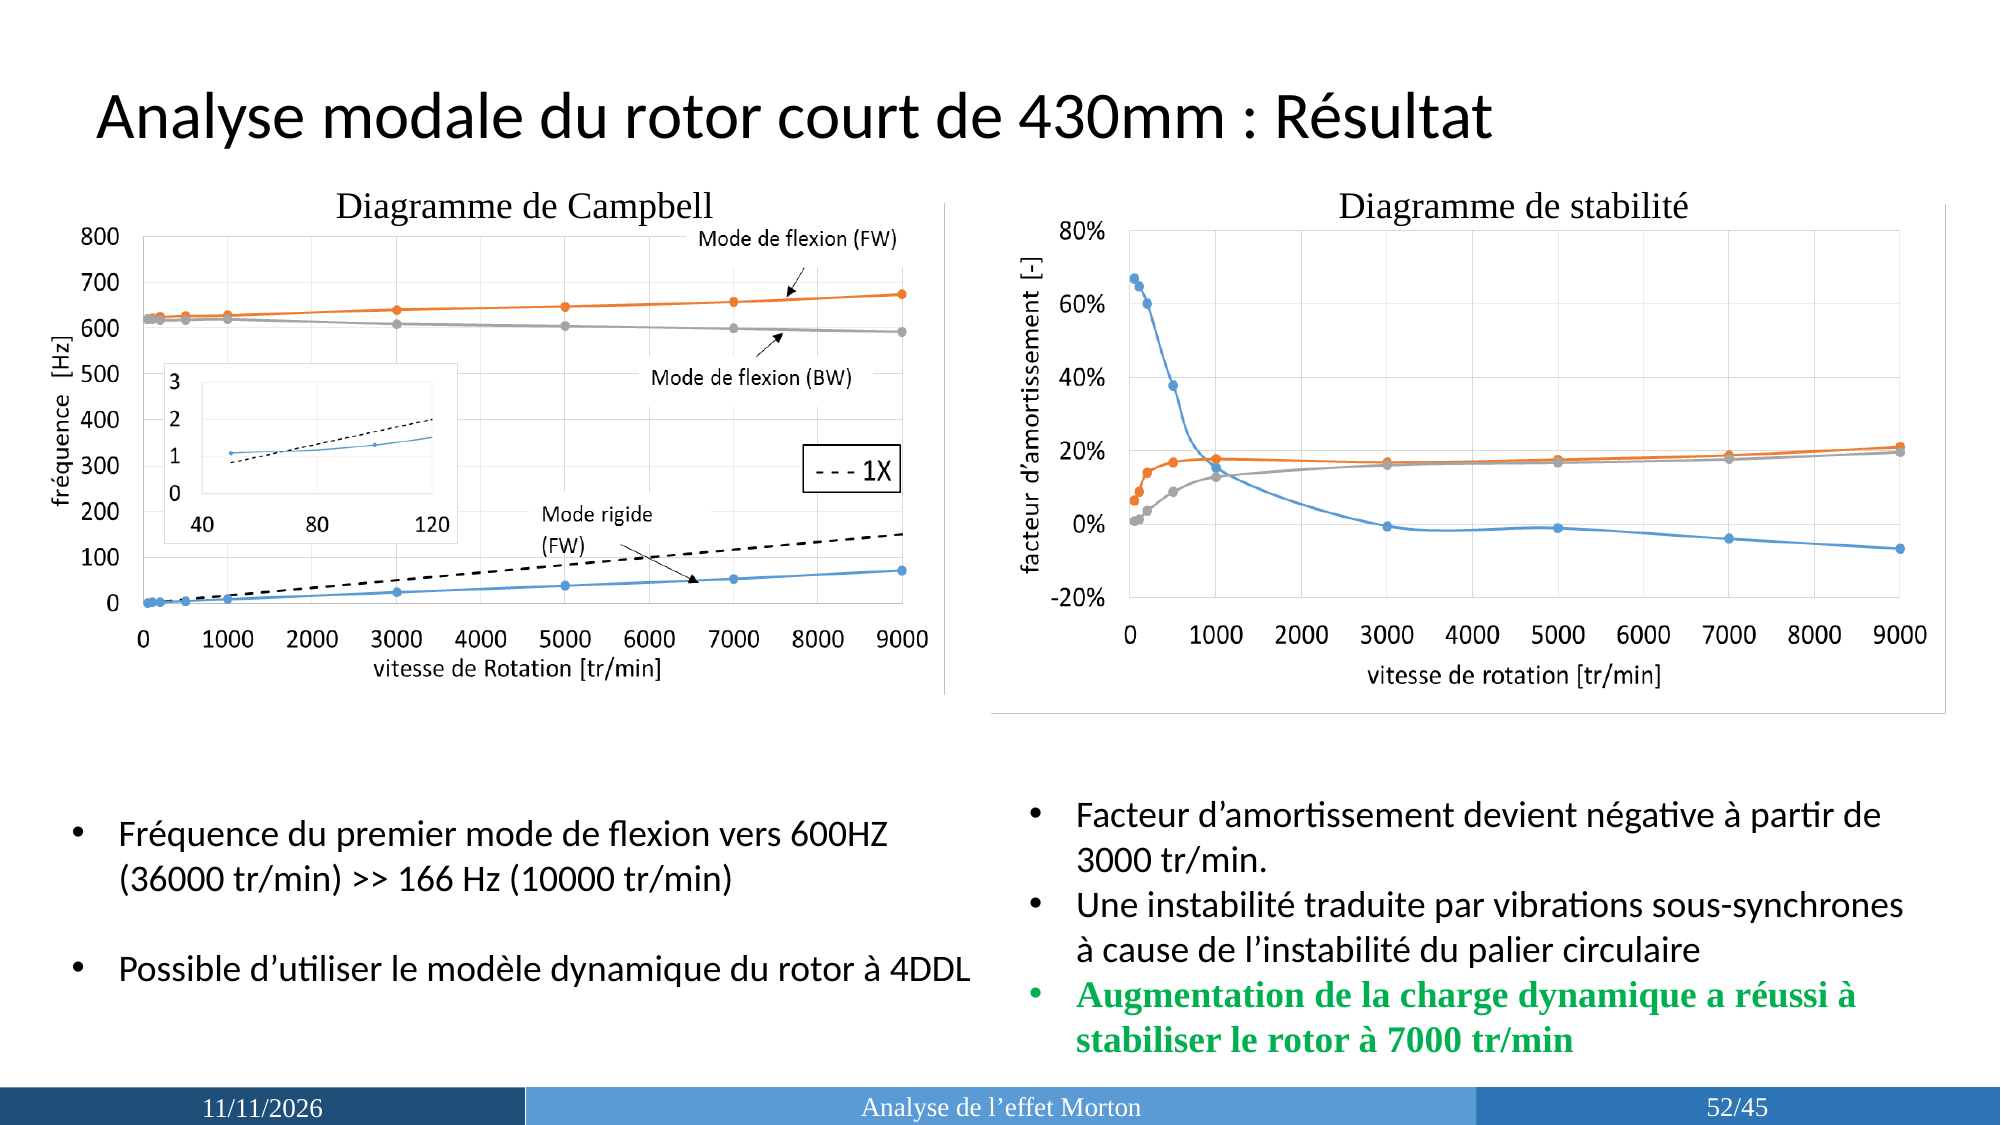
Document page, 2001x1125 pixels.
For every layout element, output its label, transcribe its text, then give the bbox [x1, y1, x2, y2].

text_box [991, 173, 1946, 714]
text_box Analyse modale du rotor court de 430mm : Résultat [81, 64, 1913, 159]
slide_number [0, 1087, 525, 1125]
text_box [27, 173, 945, 695]
text_box Fréquence du premier mode de flexion vers 600HZ (36000 tr/min) >> 166 Hz (10000 tr/min) Possible d’utiliser le modèle dynamique du rotor à 4DDL [56, 801, 992, 997]
slide_number 52/45 [1477, 1087, 2000, 1125]
footer Analyse de l’effet Morton [526, 1087, 1477, 1125]
text_box Facteur d’amortissement devient négative à partir de 3000 tr/min. Une instabilité traduite par vibrations sous-synchrones à cause de l’instabilité du palier circulaire Augmentation de la charge dynamique a réussi à stabiliser le rotor à 7000 tr/min [1014, 782, 1946, 1068]
